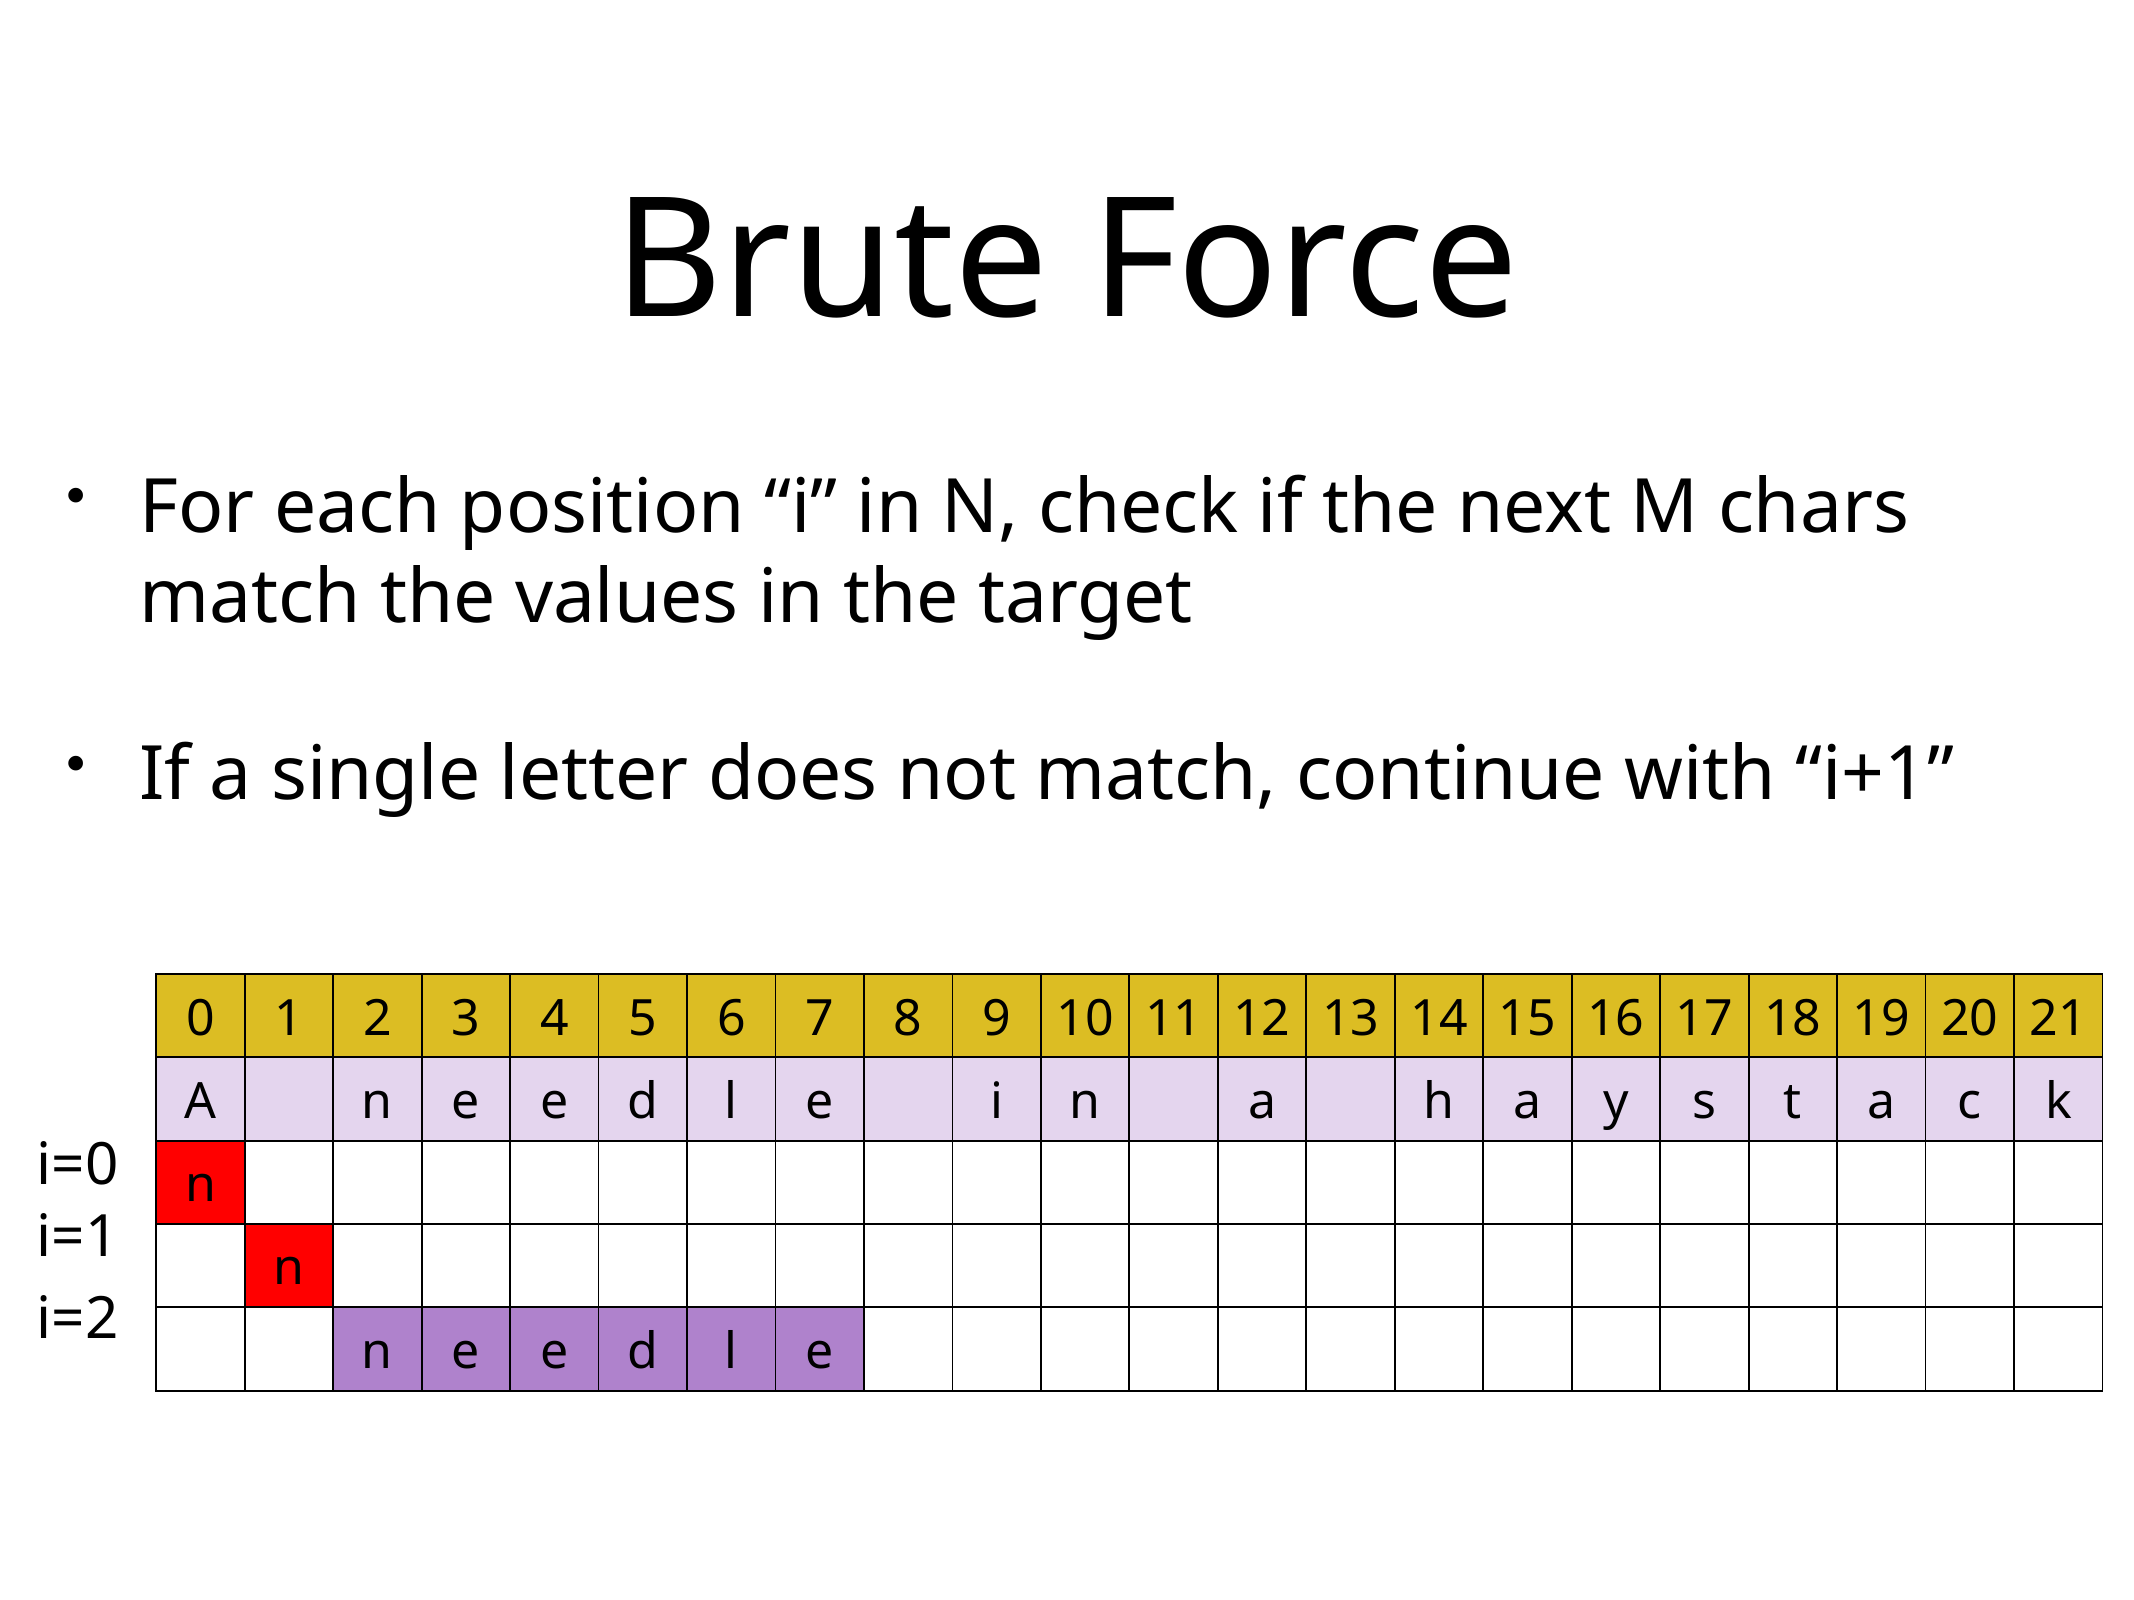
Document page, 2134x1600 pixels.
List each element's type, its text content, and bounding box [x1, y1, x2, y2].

table_header 2 [334, 975, 421, 1056]
table_cell l [688, 1308, 775, 1390]
table_header 16 [1573, 975, 1659, 1056]
table_cell [953, 1308, 1040, 1390]
table_cell [1307, 1225, 1394, 1306]
table_cell e [776, 1058, 863, 1140]
table_cell [334, 1142, 421, 1223]
table_cell [1926, 1225, 2013, 1306]
table_cell [1219, 1225, 1305, 1306]
table_cell [865, 1308, 952, 1390]
table_cell e [423, 1308, 509, 1390]
table_header 20 [1926, 975, 2013, 1056]
table_cell e [511, 1308, 598, 1390]
table_cell [865, 1225, 952, 1306]
table_cell [1130, 1142, 1217, 1223]
table_cell d [599, 1058, 686, 1140]
table_cell [1042, 1308, 1128, 1390]
table_header 11 [1130, 975, 1217, 1056]
table_header 9 [953, 975, 1040, 1056]
text_box i=1 [28, 1190, 127, 1271]
table_header 12 [1219, 975, 1305, 1056]
table_cell c [1926, 1058, 2013, 1140]
table_cell [1750, 1225, 1836, 1306]
table_header 8 [865, 975, 952, 1056]
table_cell [1219, 1308, 1305, 1390]
table_cell [1750, 1308, 1836, 1390]
table_header 21 [2015, 975, 2102, 1056]
table_cell [1573, 1308, 1659, 1390]
table_cell [1130, 1308, 1217, 1390]
table_cell [1573, 1142, 1659, 1223]
table_cell n [246, 1225, 332, 1306]
table_header 7 [776, 975, 863, 1056]
table_cell h [1396, 1058, 1482, 1140]
table_header 3 [423, 975, 509, 1056]
table_cell k [2015, 1058, 2102, 1140]
table_cell y [1573, 1058, 1659, 1140]
table_cell e [776, 1308, 863, 1390]
table_header 10 [1042, 975, 1128, 1056]
table_cell [1661, 1142, 1748, 1223]
table_cell [246, 1308, 332, 1390]
table_cell [688, 1225, 775, 1306]
title Brute Force [155, 72, 1978, 426]
table_cell [865, 1142, 952, 1223]
table_cell [865, 1058, 952, 1140]
table_header 4 [511, 975, 598, 1056]
table_cell e [511, 1058, 598, 1140]
table_header 17 [1661, 975, 1748, 1056]
table_cell i [953, 1058, 1040, 1140]
table_cell [1130, 1058, 1217, 1140]
table_cell a [1838, 1058, 1925, 1140]
table_cell [599, 1142, 686, 1223]
table_cell [1926, 1142, 2013, 1223]
table_cell [1750, 1142, 1836, 1223]
table_cell [1661, 1308, 1748, 1390]
table_cell [1661, 1225, 1748, 1306]
table_cell [2015, 1225, 2102, 1306]
table_header 1 [246, 975, 332, 1056]
table_cell [599, 1225, 686, 1306]
table_cell [1219, 1142, 1305, 1223]
table_cell [2015, 1308, 2102, 1390]
table_header 0 [157, 975, 244, 1056]
table_cell n [1042, 1058, 1128, 1140]
table_cell [1042, 1142, 1128, 1223]
table_cell [953, 1225, 1040, 1306]
table_cell [2015, 1142, 2102, 1223]
table_cell [423, 1142, 509, 1223]
table_cell [1396, 1225, 1482, 1306]
table_cell [1484, 1142, 1571, 1223]
table_cell [1307, 1142, 1394, 1223]
table_cell n [334, 1058, 421, 1140]
table_cell [688, 1142, 775, 1223]
text_box i=2 [28, 1271, 127, 1359]
table_cell [334, 1225, 421, 1306]
table_cell [1484, 1225, 1571, 1306]
table_cell d [599, 1308, 686, 1390]
table_cell [423, 1225, 509, 1306]
table_cell [246, 1058, 332, 1140]
table_header 15 [1484, 975, 1571, 1056]
table_cell [1838, 1142, 1925, 1223]
table_cell [1838, 1308, 1925, 1390]
table_header 19 [1838, 975, 1925, 1056]
table_cell [776, 1142, 863, 1223]
table_cell a [1219, 1058, 1305, 1140]
table_cell [1484, 1308, 1571, 1390]
table_cell [953, 1142, 1040, 1223]
table_cell [157, 1225, 244, 1306]
table_cell a [1484, 1058, 1571, 1140]
table_header 13 [1307, 975, 1394, 1056]
table_cell n [157, 1142, 244, 1223]
table_cell s [1661, 1058, 1748, 1140]
text_box i=0 [28, 1118, 127, 1190]
table_cell [1307, 1308, 1394, 1390]
table_cell [1396, 1142, 1482, 1223]
table_cell [1573, 1225, 1659, 1306]
table_cell [511, 1225, 598, 1306]
table_cell [246, 1142, 332, 1223]
table_header 5 [599, 975, 686, 1056]
table_cell [776, 1225, 863, 1306]
table_cell e [423, 1058, 509, 1140]
table_cell l [688, 1058, 775, 1140]
table_cell [1396, 1308, 1482, 1390]
table_header 18 [1750, 975, 1836, 1056]
table_header 6 [688, 975, 775, 1056]
table_cell [157, 1308, 244, 1390]
table_cell A [157, 1058, 244, 1140]
table_cell n [334, 1308, 421, 1390]
list For each position “i” in N, check if the next M chars match the values in the target If a single letter does not match, continue with “i+1” [57, 426, 2086, 846]
table_cell [1042, 1225, 1128, 1306]
table_cell [1926, 1308, 2013, 1390]
table_header 14 [1396, 975, 1482, 1056]
table_cell [1307, 1058, 1394, 1140]
table_cell [1130, 1225, 1217, 1306]
table_cell t [1750, 1058, 1836, 1140]
table_cell [511, 1142, 598, 1223]
table_cell [1838, 1225, 1925, 1306]
